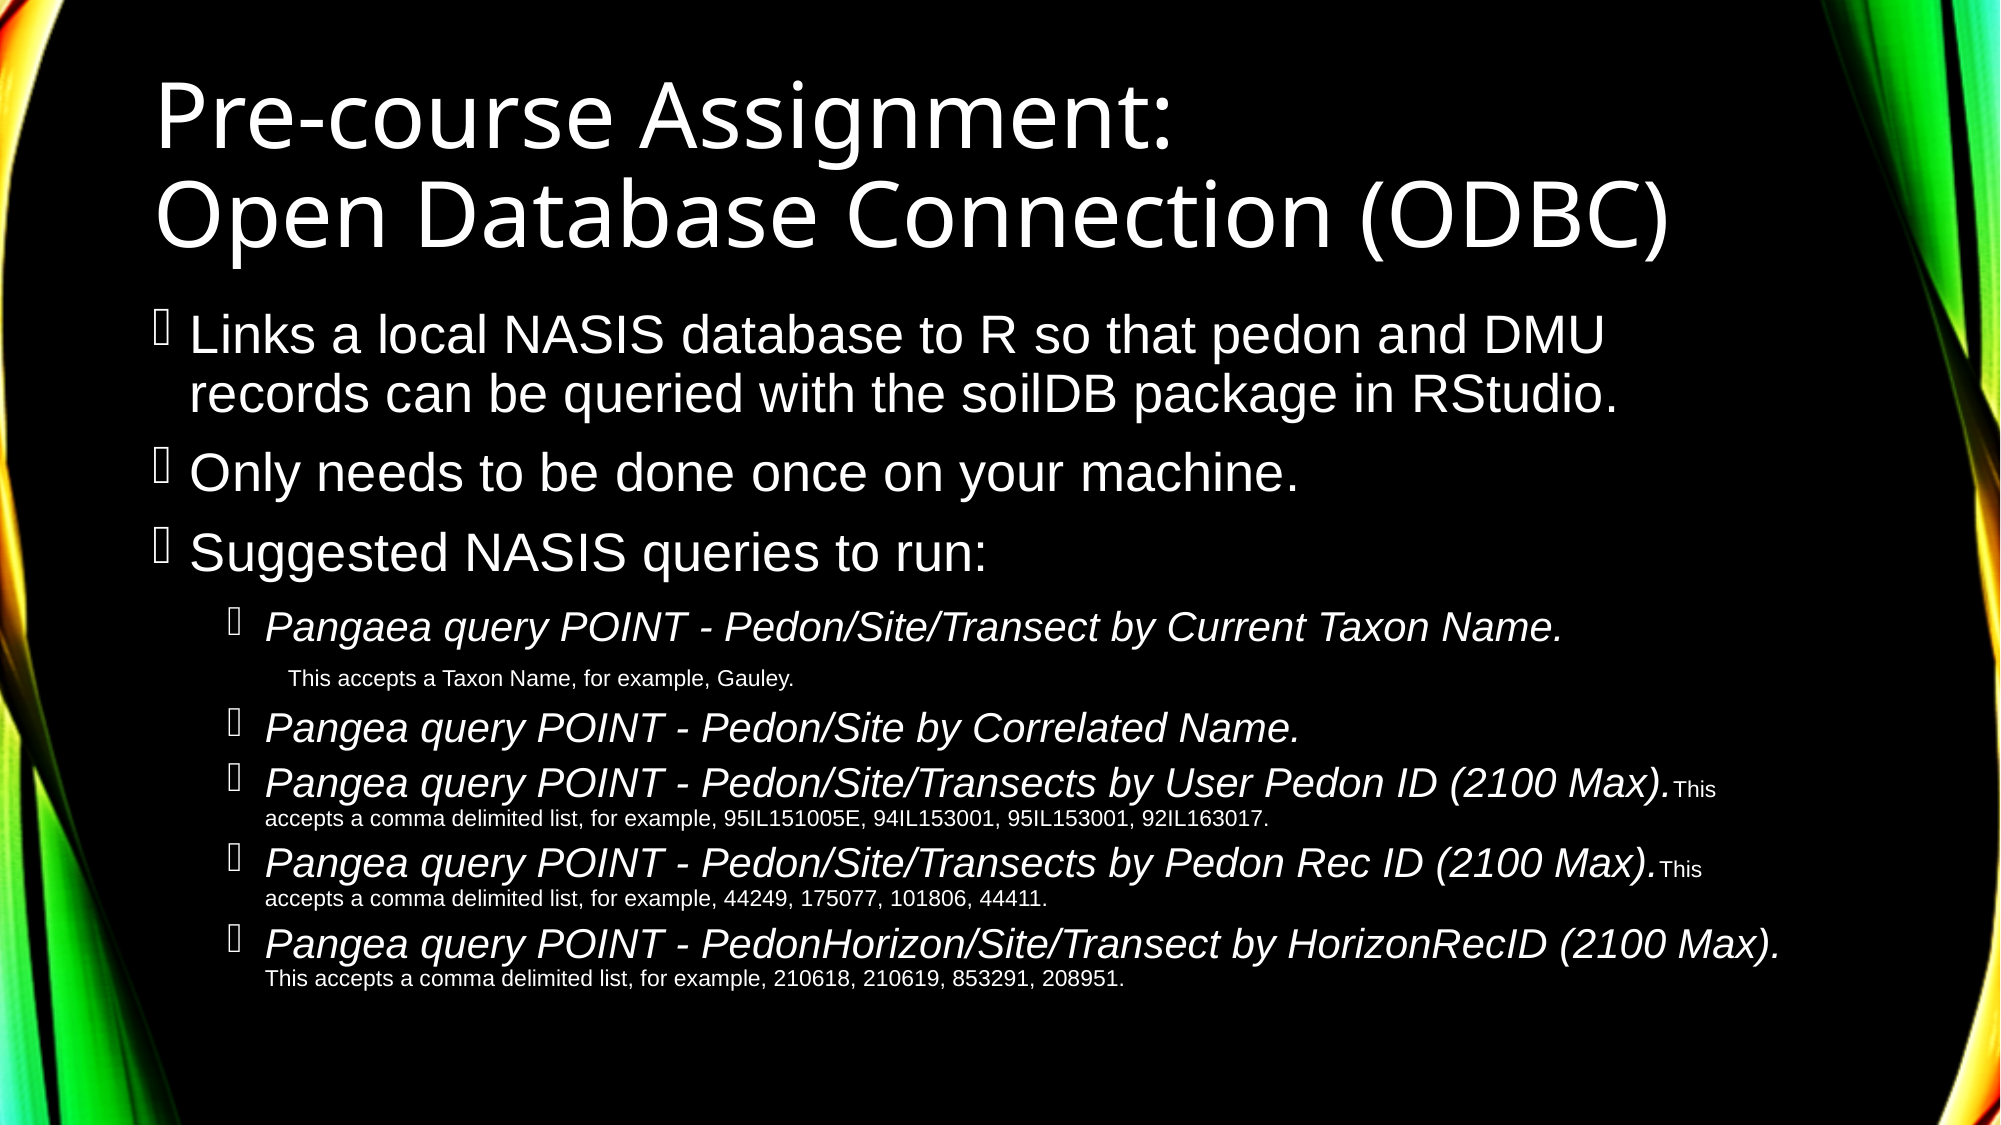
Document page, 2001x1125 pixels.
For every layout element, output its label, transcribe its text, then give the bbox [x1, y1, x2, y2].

picture [0, 0, 190, 1125]
list Links a local NASIS database to R so that pedon and DMU records can be queried with the soilDB package in RStudio. Only needs to be done once on your machine. Suggested NASIS queries to run: Pangaea query POINT - Pedon/Site/Transect by Current Taxon Name. This accepts a Taxon Name, for example, Gauley. Pangea query POINT - Pedon/Site by Correlated Name. Pangea query POINT - Pedon/Site/Transects by User Pedon ID (2100 Max).This accepts a comma delimited list, for example, 95IL151005E, 94IL153001, 95IL153001, 92IL163017. Pangea query POINT - Pedon/Site/Transects by Pedon Rec ID (2100 Max).This accepts a comma delimited list, for example, 44249, 175077, 101806, 44411. Pangea query POINT - PedonHorizon/Site/Transect by HorizonRecID (2100 Max). This accepts a comma delimited list, for example, 210618, 210619, 853291, 208951. [137, 299, 1802, 1059]
title Pre-course Assignment: Open Database Connection (ODBC) [138, 60, 1864, 278]
picture [1810, 0, 2001, 1125]
